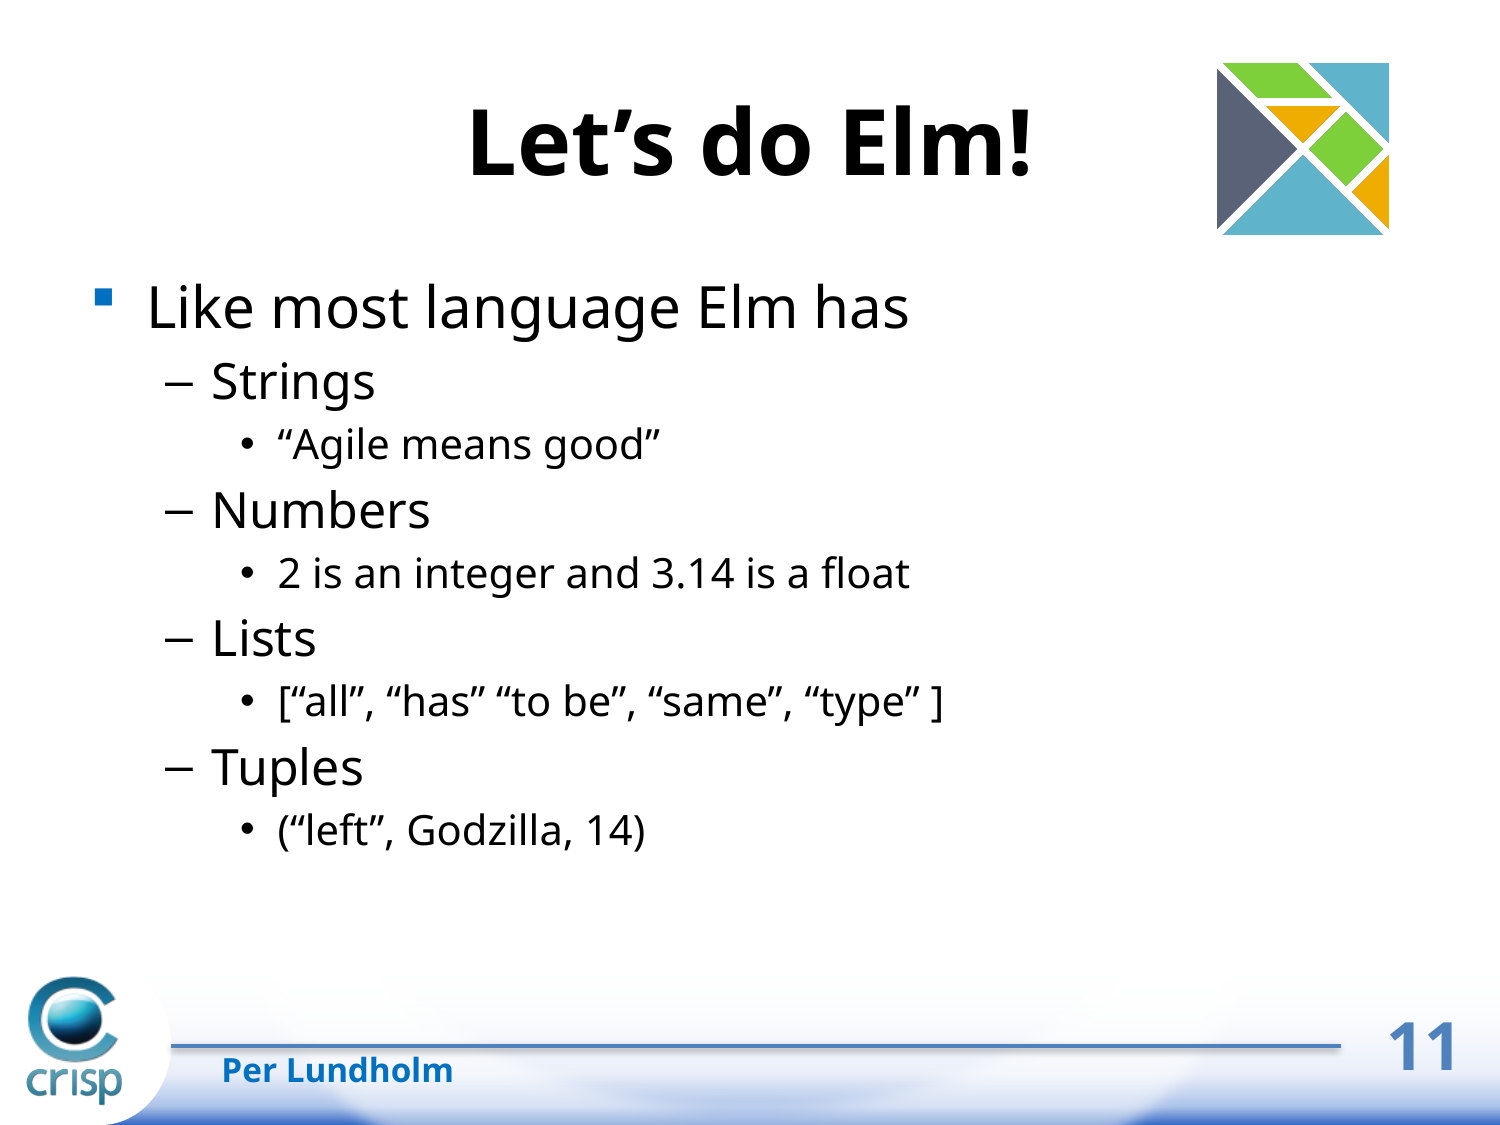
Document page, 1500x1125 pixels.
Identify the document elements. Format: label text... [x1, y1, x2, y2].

slide_number 11 [1128, 1041, 1478, 1102]
list Like most language Elm has Strings “Agile means good” Numbers 2 is an integer and 3.14 is a float Lists [“all”, “has” “to be”, “same”, “type” ] Tuples (“left”, Godzilla, 14) [75, 262, 1425, 1005]
title Let’s do Elm! [75, 45, 1425, 233]
footer Per Lundholm [206, 1042, 1048, 1102]
picture [112, 823, 1500, 1125]
picture [1217, 62, 1389, 235]
picture [0, 823, 124, 1111]
